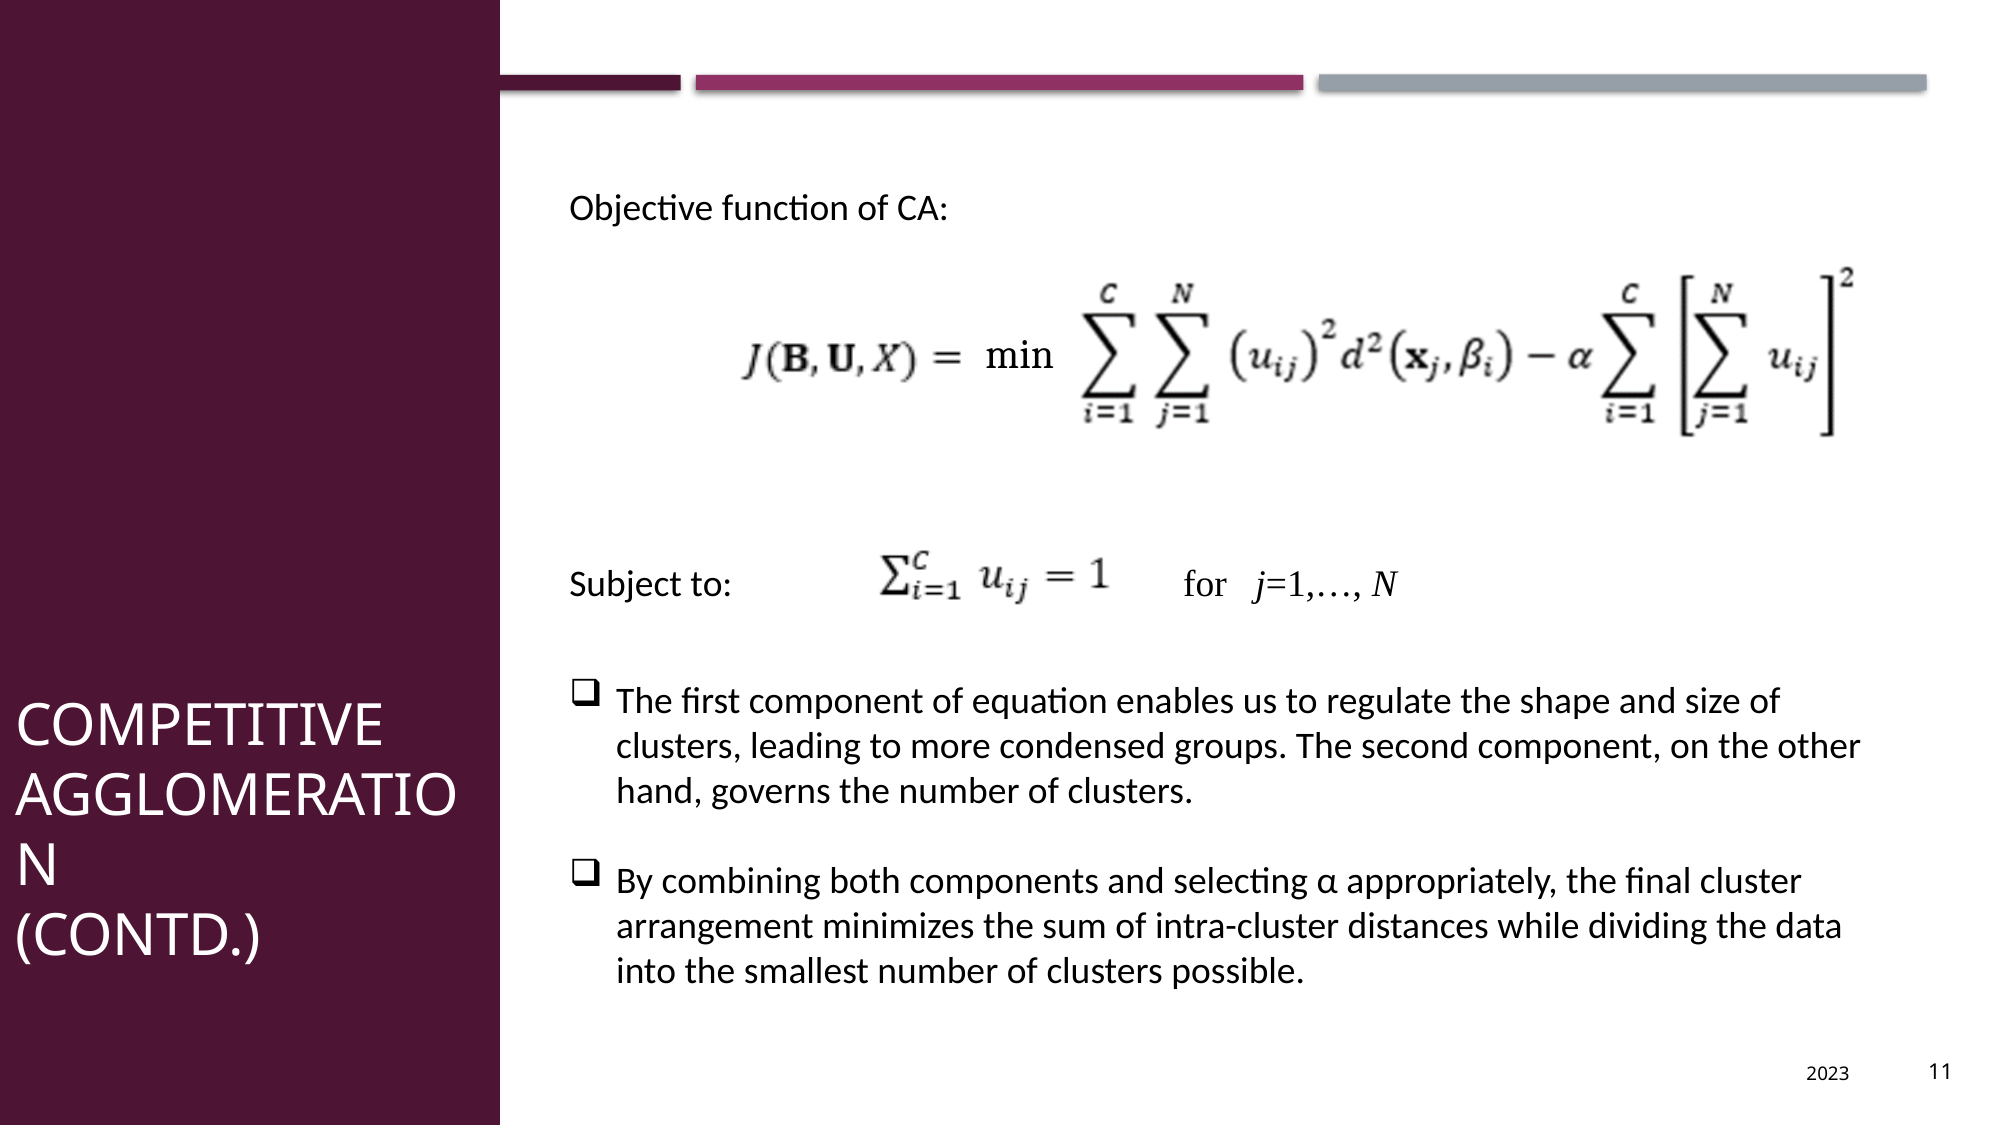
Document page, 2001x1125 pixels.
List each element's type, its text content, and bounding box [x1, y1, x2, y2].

text_box The first component of equation enables us to regulate the shape and size of clusters, leading to more condensed groups. The second component, on the other hand, governs the number of clusters. By combining both components and selecting α appropriately, the final cluster arrangement minimizes the sum of intra-cluster distances while dividing the data into the smallest number of clusters possible. [554, 668, 1904, 998]
text_box min [976, 319, 1068, 385]
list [687, 247, 972, 471]
text_box Subject to: for j=1,…, N [1147, 551, 1555, 612]
slide_number 11 [1864, 1042, 1968, 1103]
picture [1073, 242, 1904, 467]
picture [858, 540, 1142, 624]
slide_number 2023 [1150, 1042, 1864, 1103]
text_box Subject to: for j=1,…, N [554, 551, 852, 612]
title Competitive Agglomeration (contd.) [0, 163, 512, 975]
text_box Objective function of CA: [554, 175, 1555, 236]
